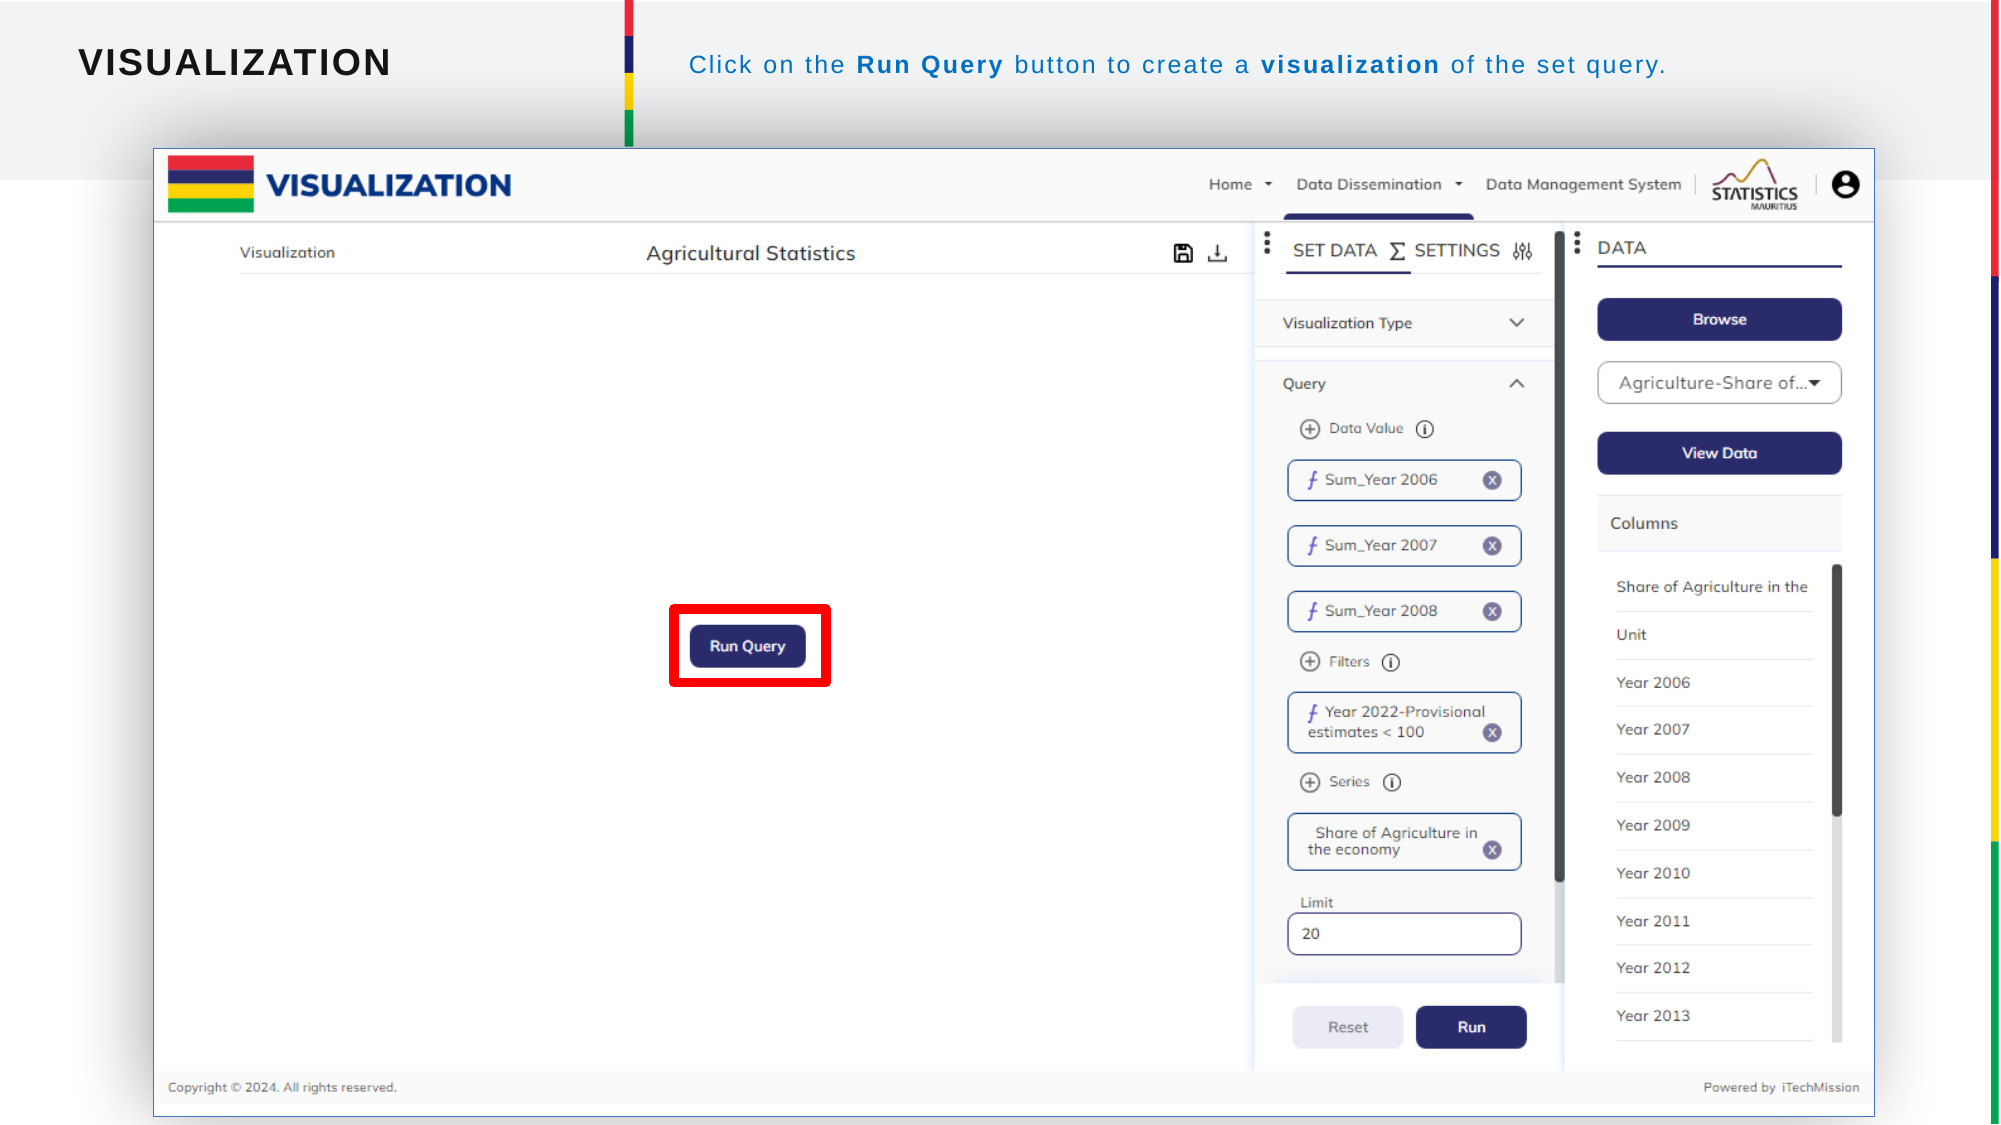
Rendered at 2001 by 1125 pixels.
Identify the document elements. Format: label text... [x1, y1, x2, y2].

text_box Click on the Run Query button to create a visualization of the set query. [673, 40, 1883, 87]
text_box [624, 0, 634, 147]
picture [153, 148, 1875, 1117]
text_box [0, 1, 624, 181]
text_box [1991, 0, 1999, 1124]
text_box [634, 1, 1991, 181]
text_box VISUALIZATION [63, 38, 624, 91]
